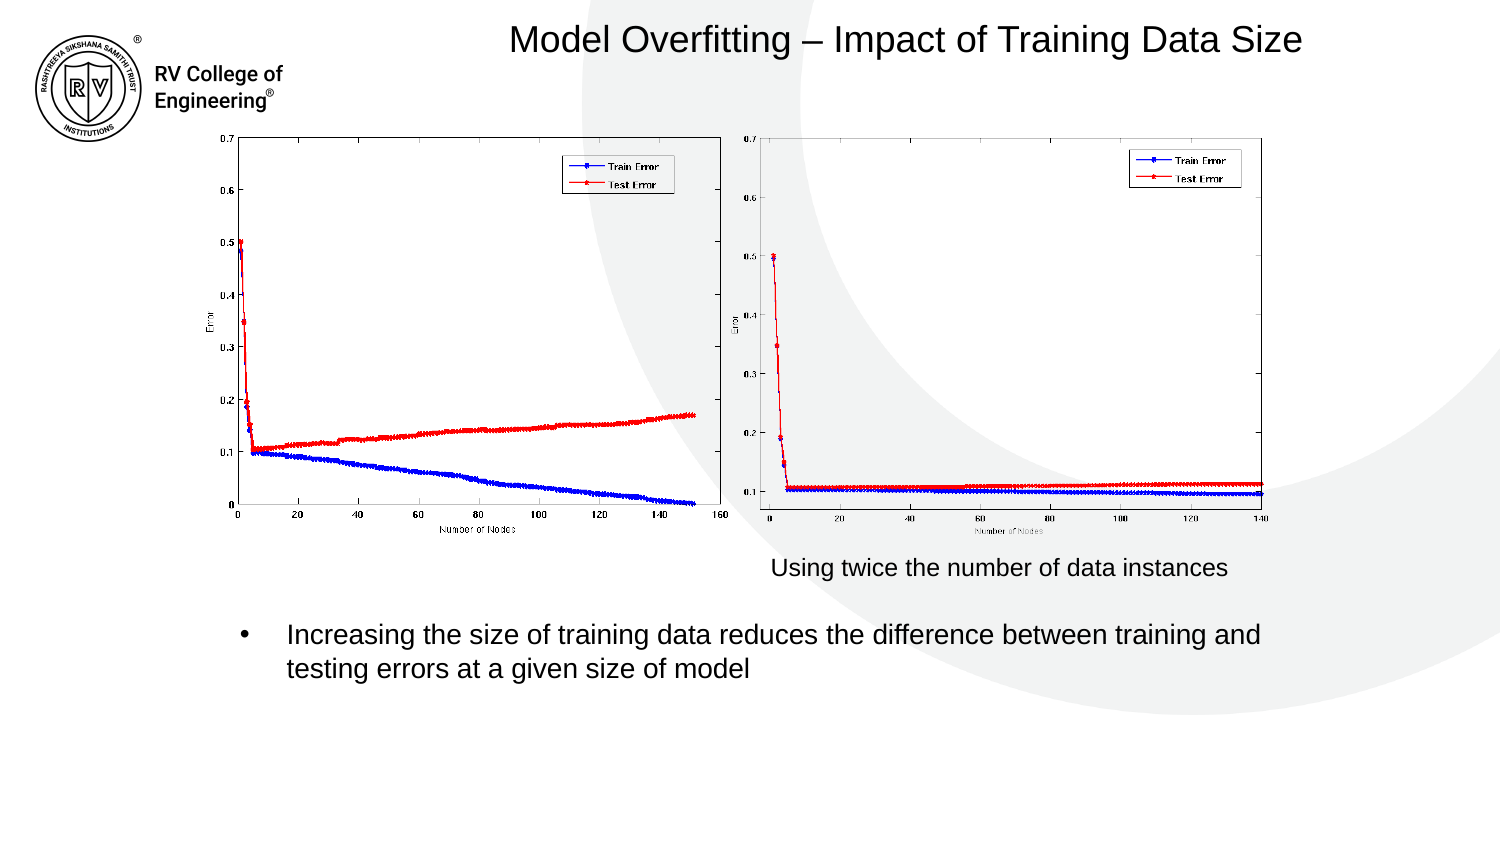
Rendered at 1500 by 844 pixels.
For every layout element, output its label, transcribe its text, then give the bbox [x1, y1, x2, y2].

text_box Using twice the number of data instances [755, 568, 1309, 589]
text_box Increasing the size of training data reduces the difference between training and testing errors at a given size of model [224, 609, 1294, 692]
picture [0, 0, 1500, 844]
title Model Overfitting – Impact of Training Data Size [375, 0, 1438, 113]
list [156, 102, 673, 554]
